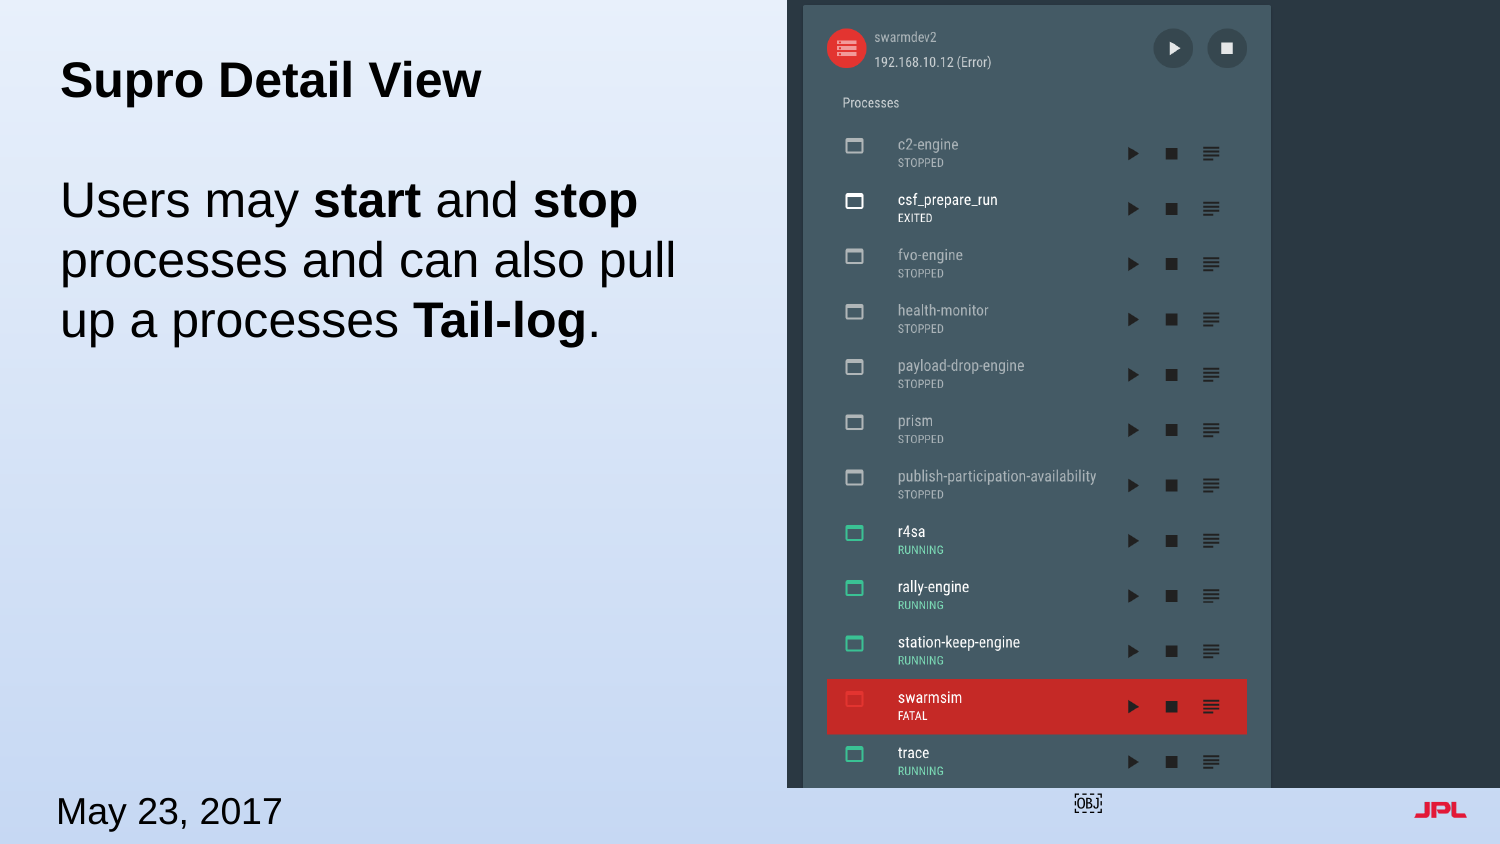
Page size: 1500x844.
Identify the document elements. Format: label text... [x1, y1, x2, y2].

picture [787, 0, 1500, 789]
picture [1413, 798, 1469, 819]
text_box May 23, 2017 [55, 786, 406, 833]
text_box ￼ [1074, 797, 1412, 833]
title Supro Detail View Users may start and stop processes and can also pull up a processes Tail-log. [52, 39, 741, 781]
